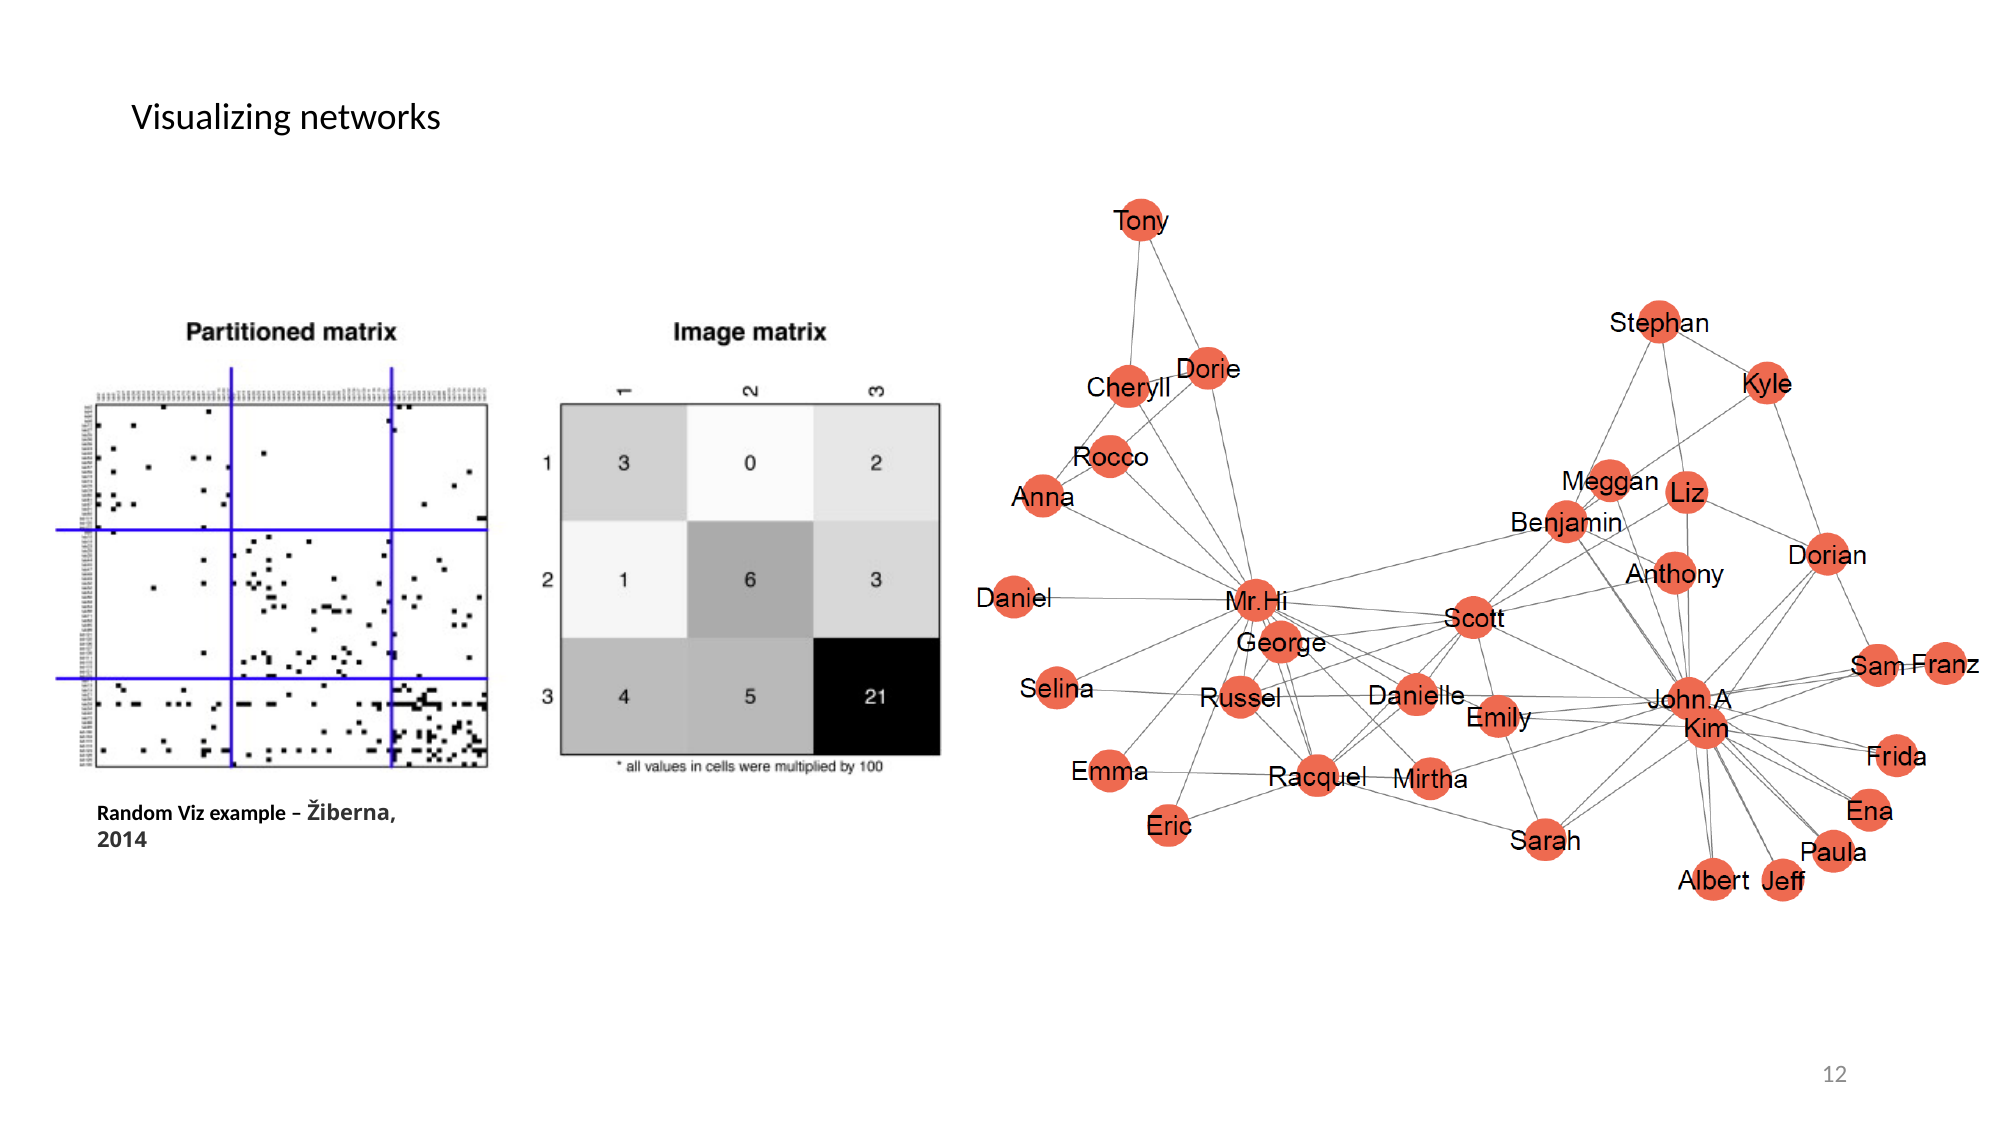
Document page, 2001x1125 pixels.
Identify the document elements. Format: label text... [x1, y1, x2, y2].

slide_number 12 [1412, 1042, 1863, 1103]
picture [55, 322, 942, 776]
text_box Random Viz example – Žiberna, 2014 [82, 791, 459, 859]
text_box Visualizing networks [116, 85, 457, 145]
picture [957, 177, 2000, 922]
